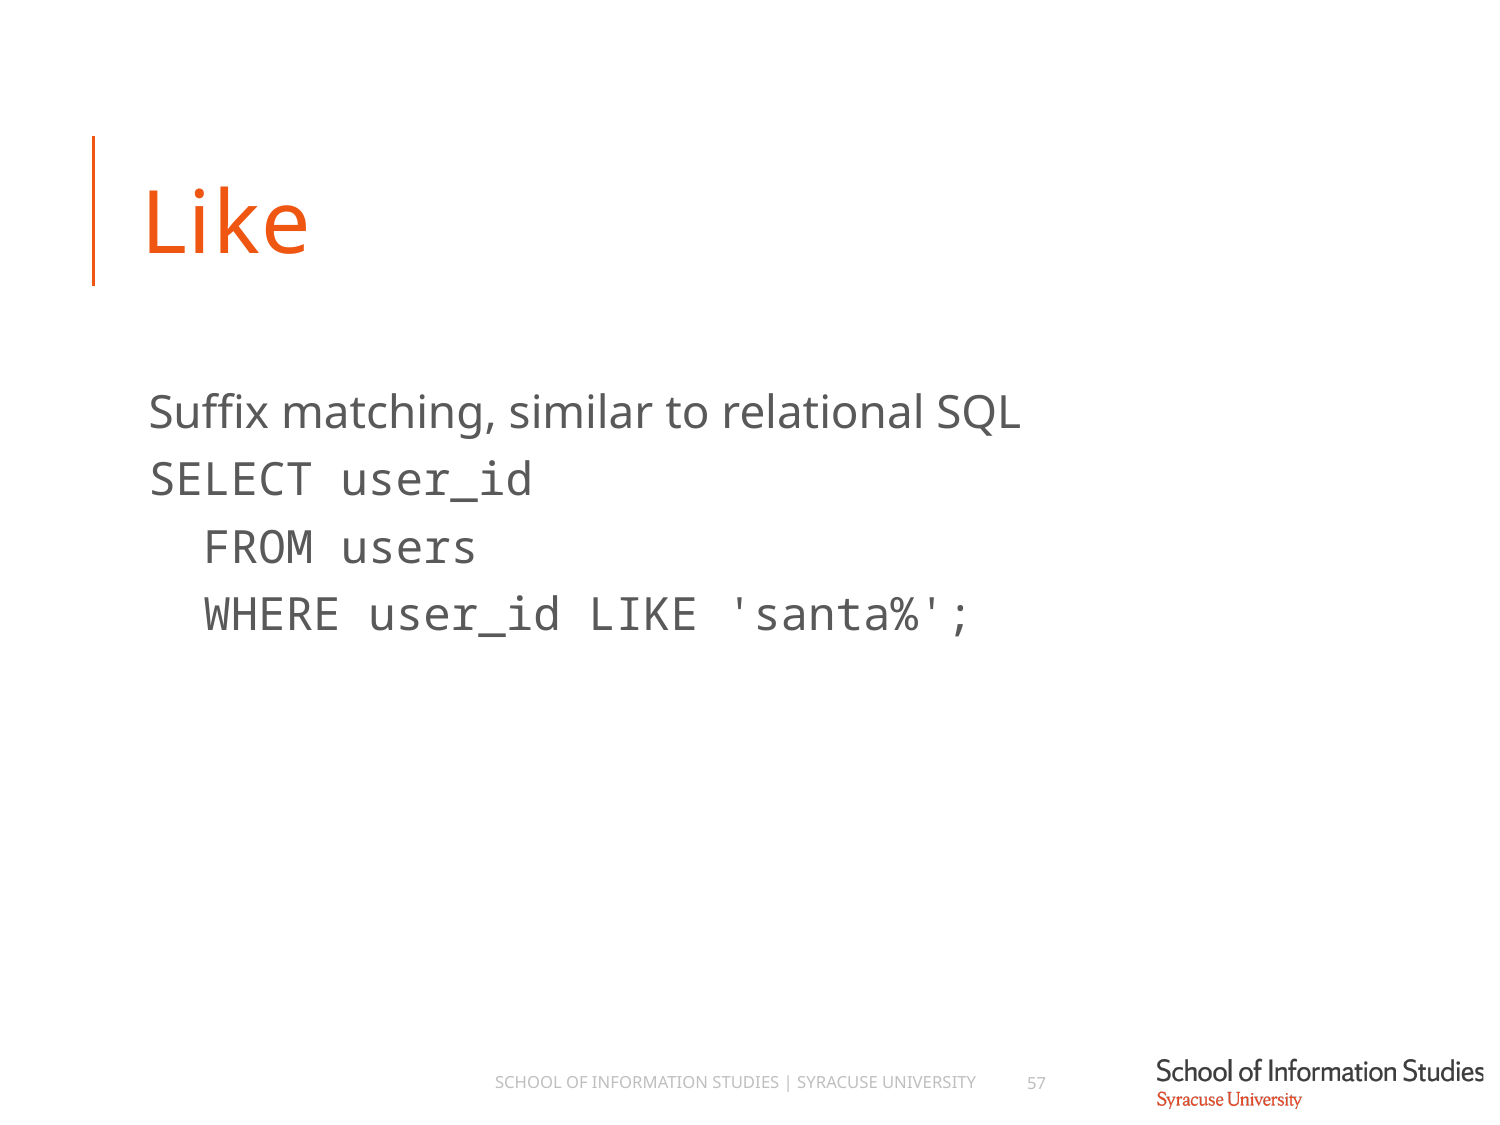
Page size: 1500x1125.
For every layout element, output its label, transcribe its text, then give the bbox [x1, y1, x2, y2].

footer School of Information Studies | Syracuse University [283, 1061, 993, 1106]
title Like [126, 96, 1322, 342]
list Suffix matching, similar to relational SQL SELECT user_id FROM users WHERE user_id LIKE 'santa%'; [126, 375, 1322, 1035]
slide_number 57 [1012, 1061, 1149, 1107]
